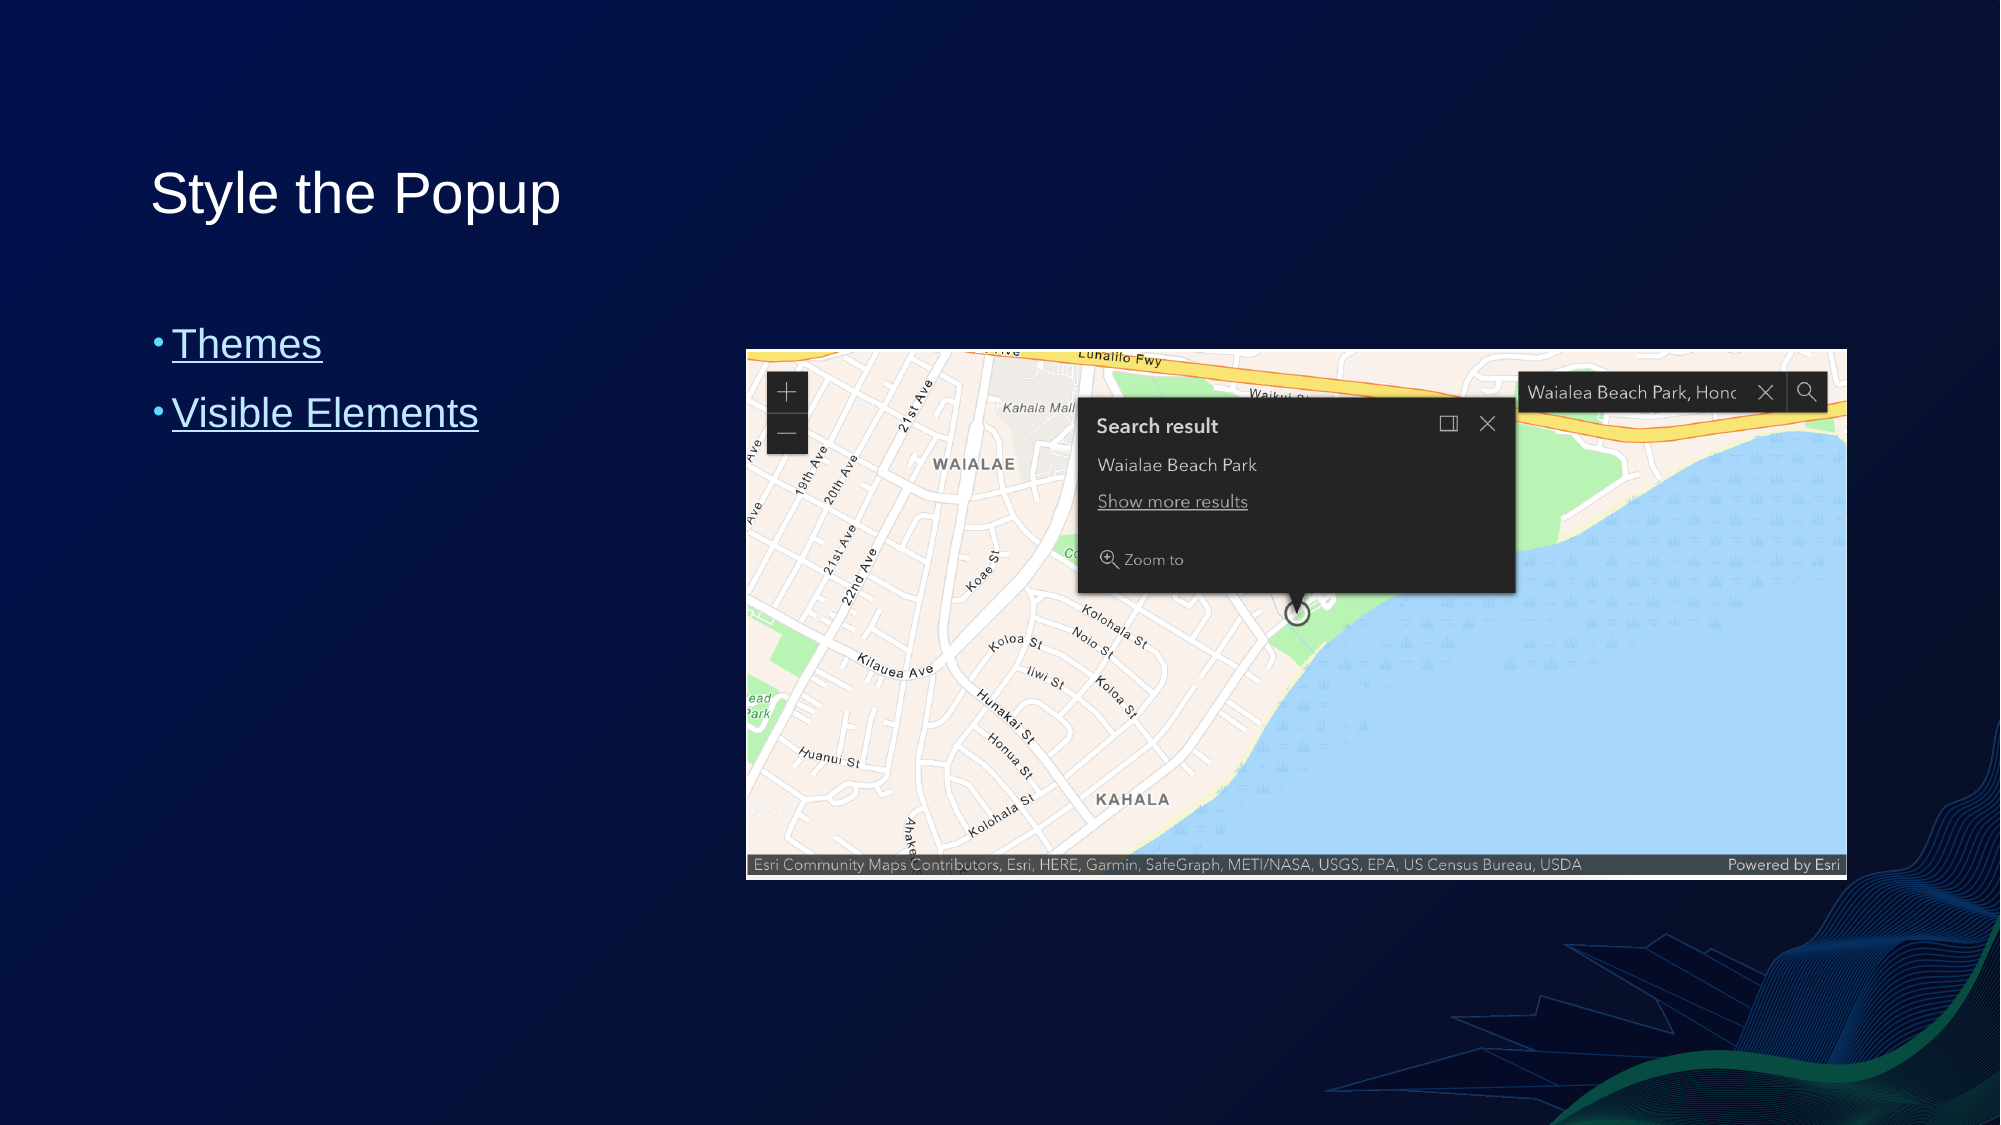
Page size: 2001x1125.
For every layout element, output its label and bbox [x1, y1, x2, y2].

picture [745, 348, 1848, 880]
text_box [0, 0, 2000, 1125]
